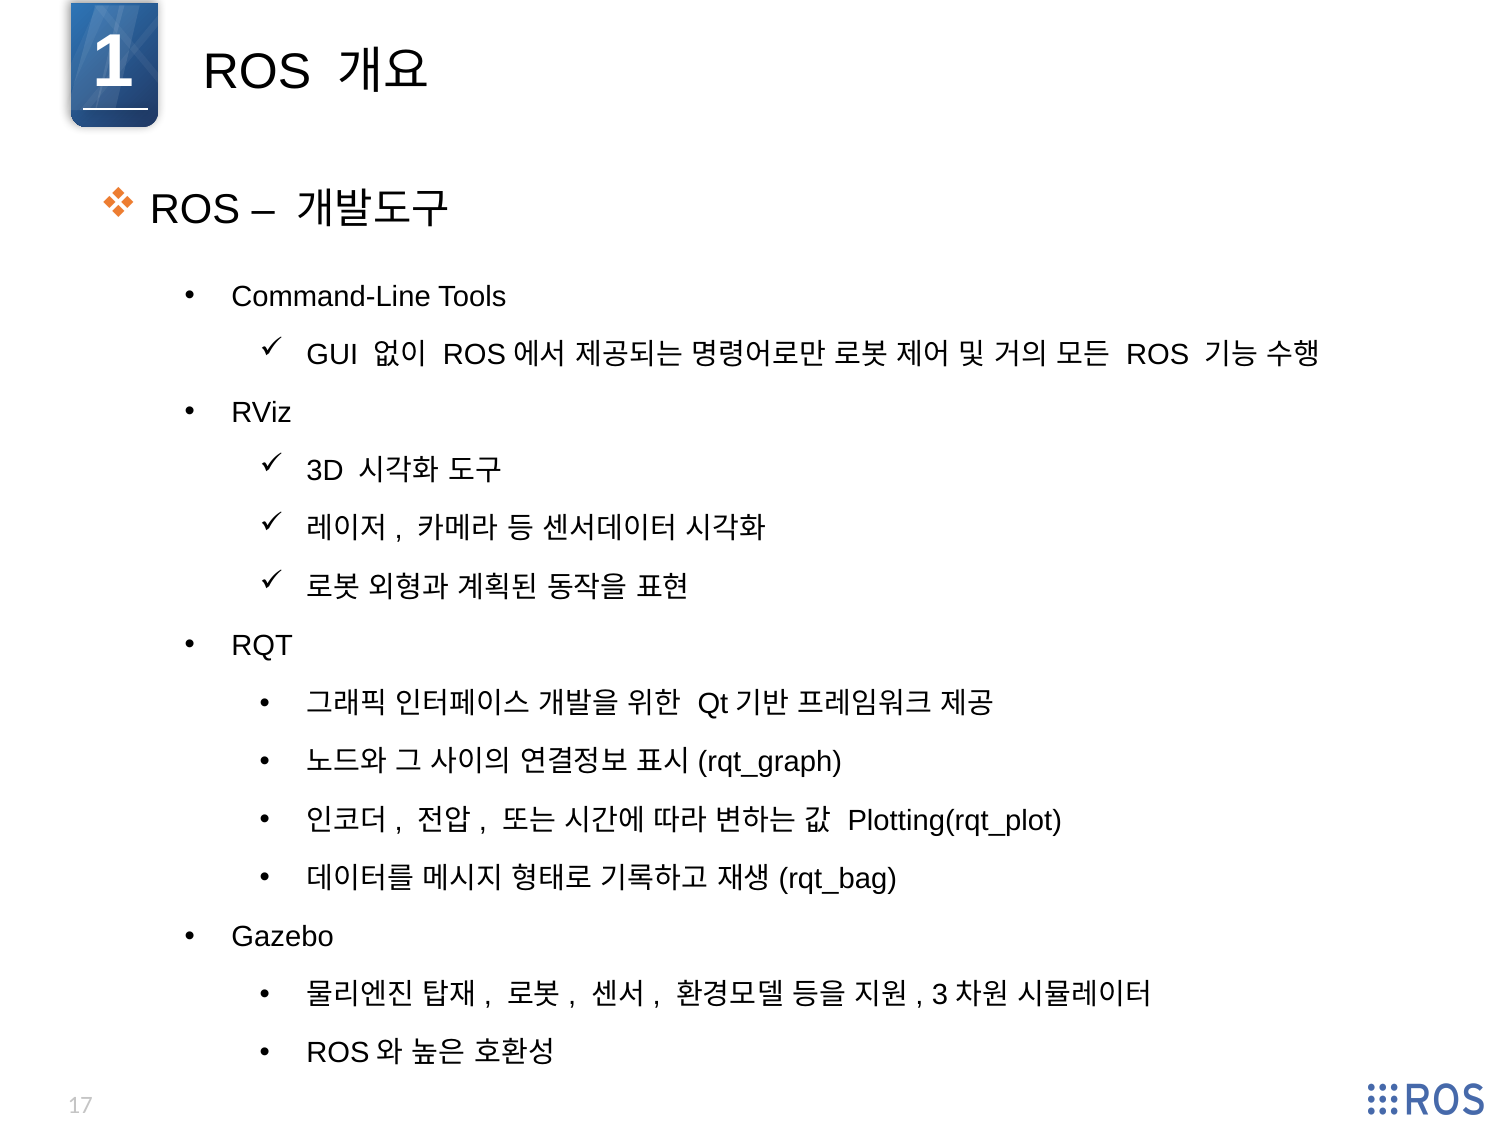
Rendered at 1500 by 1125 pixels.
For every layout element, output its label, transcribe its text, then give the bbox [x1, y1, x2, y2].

text_box 1 [73, 4, 154, 109]
text_box ROS 개요 [188, 30, 1245, 116]
text_box Command-Line Tools GUI 없이 ROS에서 제공되는 명령어로만 로봇 제어 및 거의 모든 ROS 기능 수행 RViz 3D 시각화 도구 레이저, 카메라 등 센서데이터 시각화 로봇 외형과 계획된 동작을 표현 RQT 그래픽 인터페이스 개발을 위한 Qt기반 프레임워크 제공 노드와 그 사이의 연결정보 표시(rqt_graph) 인코더, 전압, 또는 시간에 따라 변하는 값 Plotting(rqt_plot) 데이터를 메시지 형태로 기록하고 재생(rqt_bag) Gazebo 물리엔진 탑재, 로봇, 센서, 환경모델 등을 지원, 3차원 시뮬레이터 ROS와 높은 호환성 [169, 251, 1395, 1077]
text_box ROS – 개발도구 [85, 149, 1442, 240]
slide_number 17 [34, 1087, 108, 1119]
